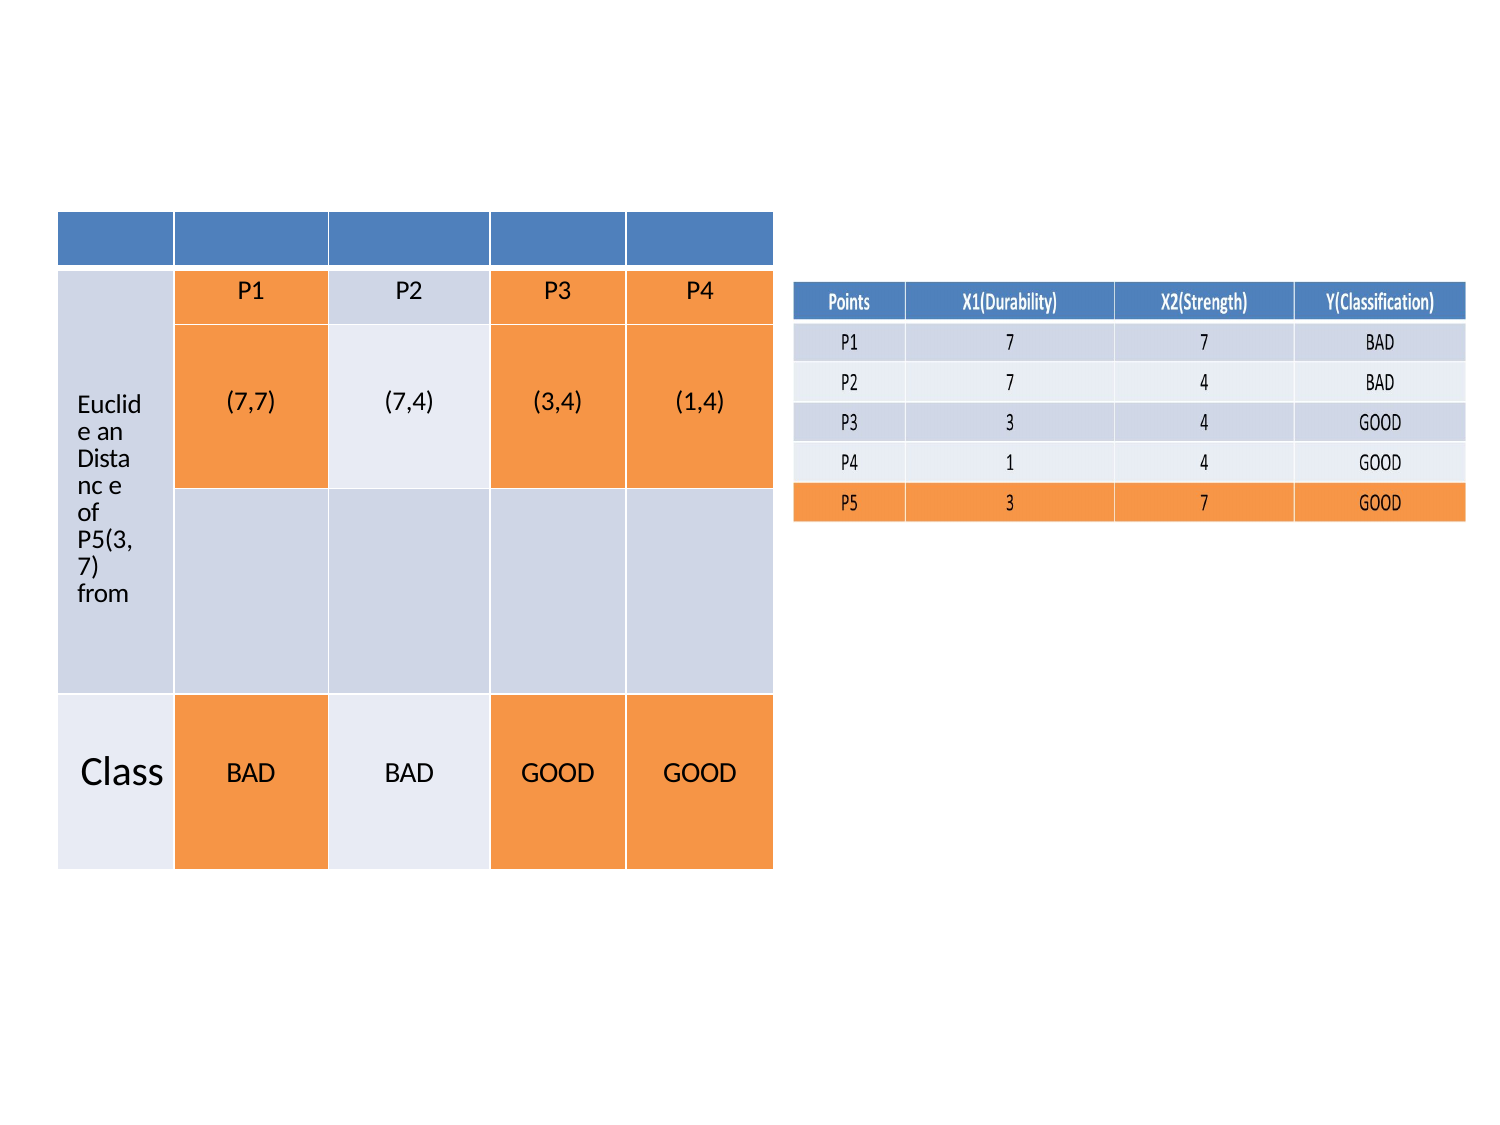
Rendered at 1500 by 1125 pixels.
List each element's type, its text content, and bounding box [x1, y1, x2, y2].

table_header [627, 212, 773, 265]
table_cell Euclide an Distanc e of P5(3,7) from [58, 271, 173, 693]
table_cell [491, 489, 625, 693]
table_cell BAD [175, 695, 328, 869]
table_cell P3 [491, 271, 625, 324]
table_header [58, 212, 173, 265]
table_cell (1,4) [627, 325, 773, 488]
table_cell (7,4) [329, 325, 489, 488]
table_cell [329, 489, 489, 693]
table_cell GOOD [627, 695, 773, 869]
table_cell (7,7) [175, 325, 328, 488]
picture [793, 278, 1467, 532]
table_cell (3,4) [491, 325, 625, 488]
table_cell GOOD [491, 695, 625, 869]
table_header [175, 212, 328, 265]
table_header [491, 212, 625, 265]
table_cell P4 [627, 271, 773, 324]
table_cell P1 [175, 271, 328, 324]
table_cell [627, 489, 773, 693]
table_header [329, 212, 489, 265]
table_cell BAD [329, 695, 489, 869]
table_cell Class [58, 695, 173, 869]
table_cell P2 [329, 271, 489, 324]
table_cell [175, 489, 328, 693]
